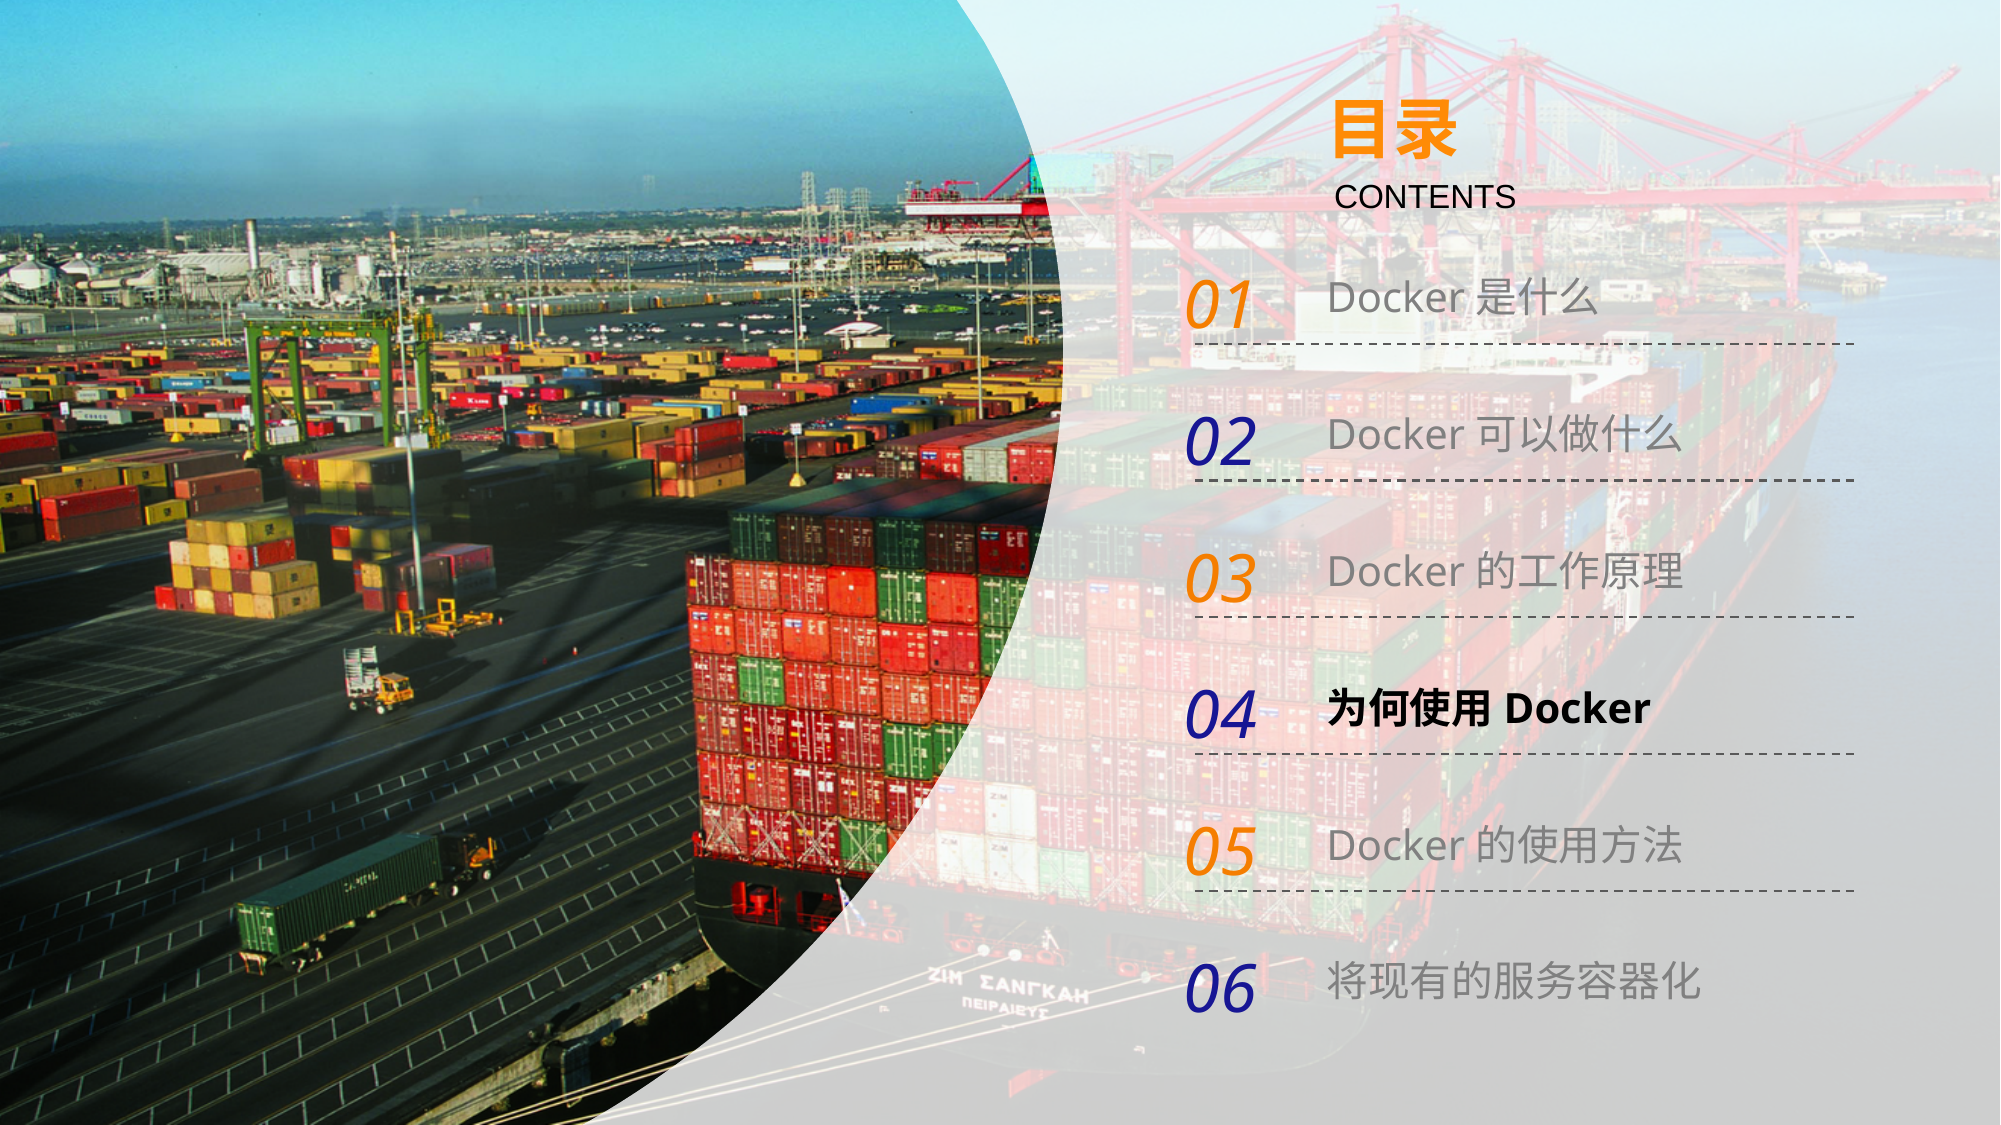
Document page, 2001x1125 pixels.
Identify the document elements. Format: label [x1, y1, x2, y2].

picture [0, 0, 2000, 1125]
text_box [1169, 254, 1854, 1035]
text_box [1311, 79, 1650, 224]
